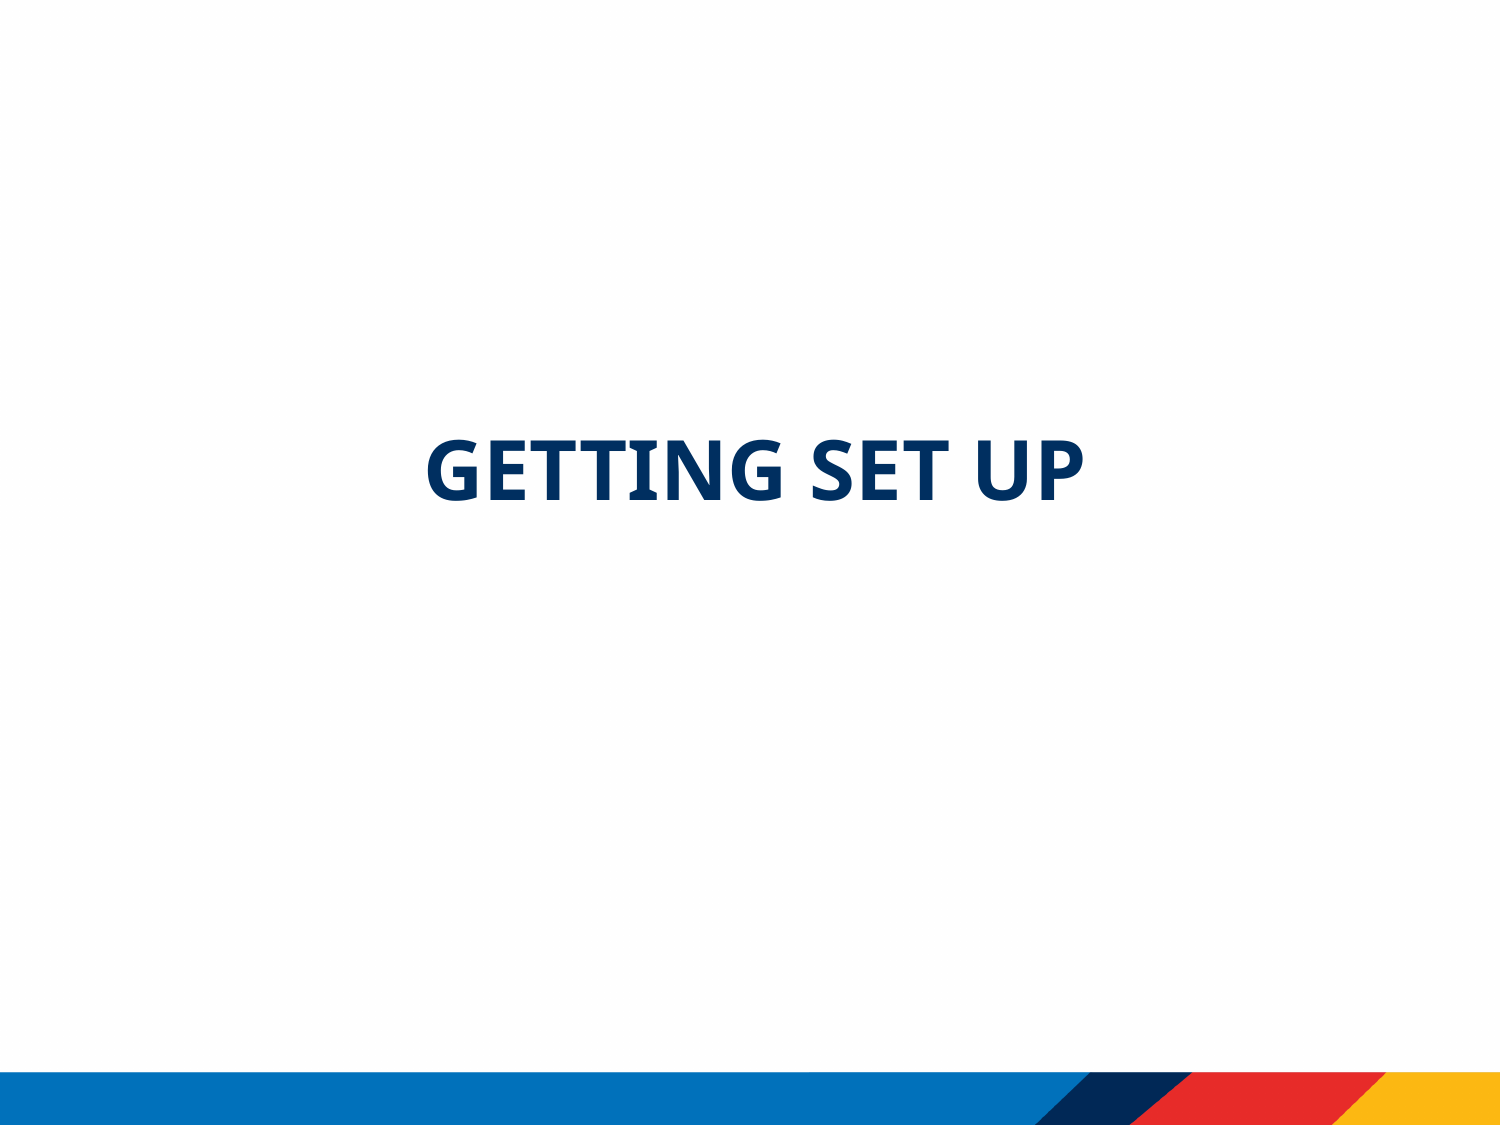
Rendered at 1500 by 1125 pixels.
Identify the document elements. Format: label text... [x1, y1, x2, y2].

picture [0, 0, 1500, 1125]
title Getting set up [107, 431, 1404, 544]
